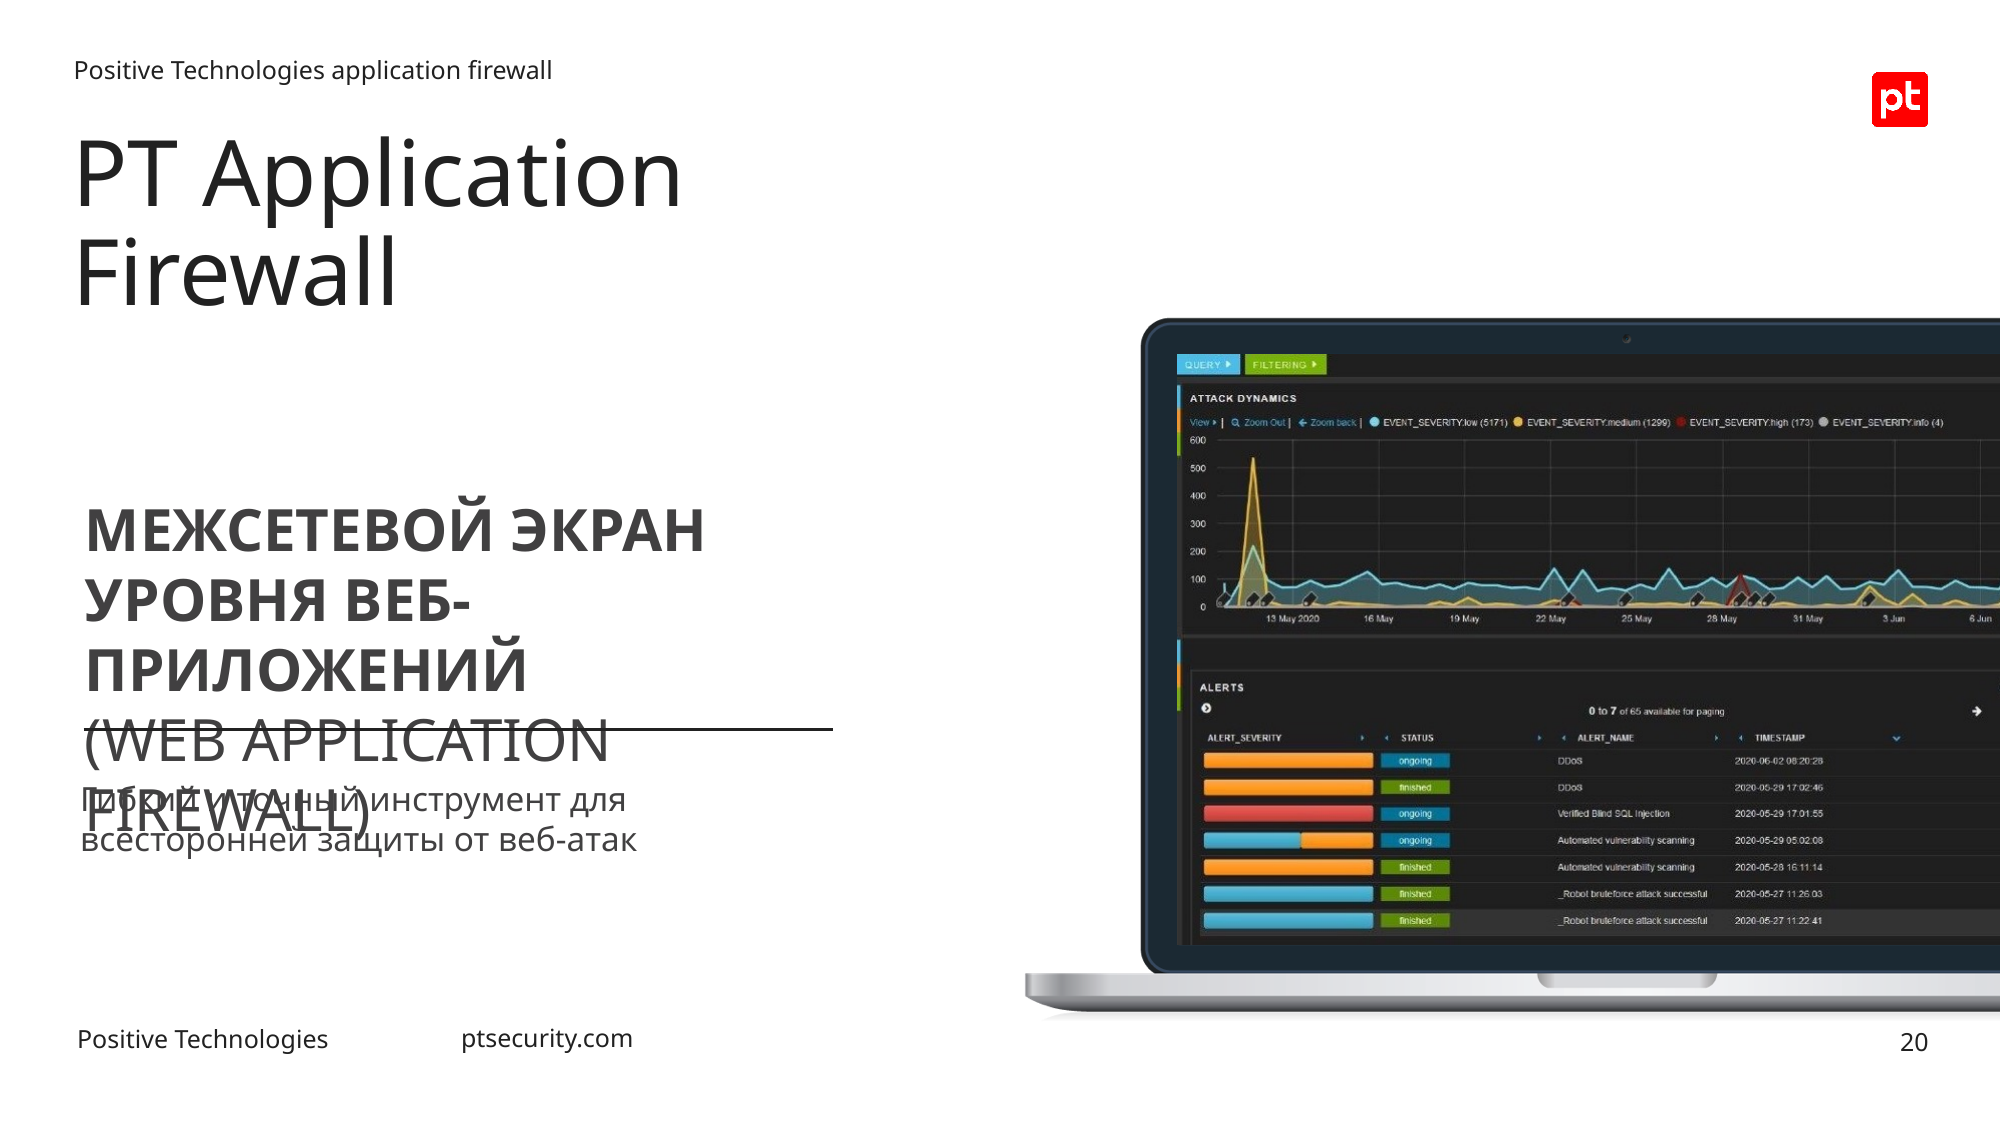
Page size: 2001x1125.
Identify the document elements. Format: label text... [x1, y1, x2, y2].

title PT Application Firewall [57, 119, 907, 354]
text_box Гибкий и точный инструмент для всесторонней защиты от веб-атак [72, 771, 818, 866]
slide_number 20 [1608, 1048, 1944, 1074]
text_box МЕЖСЕТЕВОЙ ЭКРАН УРОВНЯ ВЕБ-ПРИЛОЖЕНИЙ (WEB APPLICATION FIREWALL) [77, 485, 862, 851]
picture [964, 281, 2000, 1048]
picture [1872, 72, 1928, 127]
list Positive Technologies application firewall [58, 39, 1609, 100]
